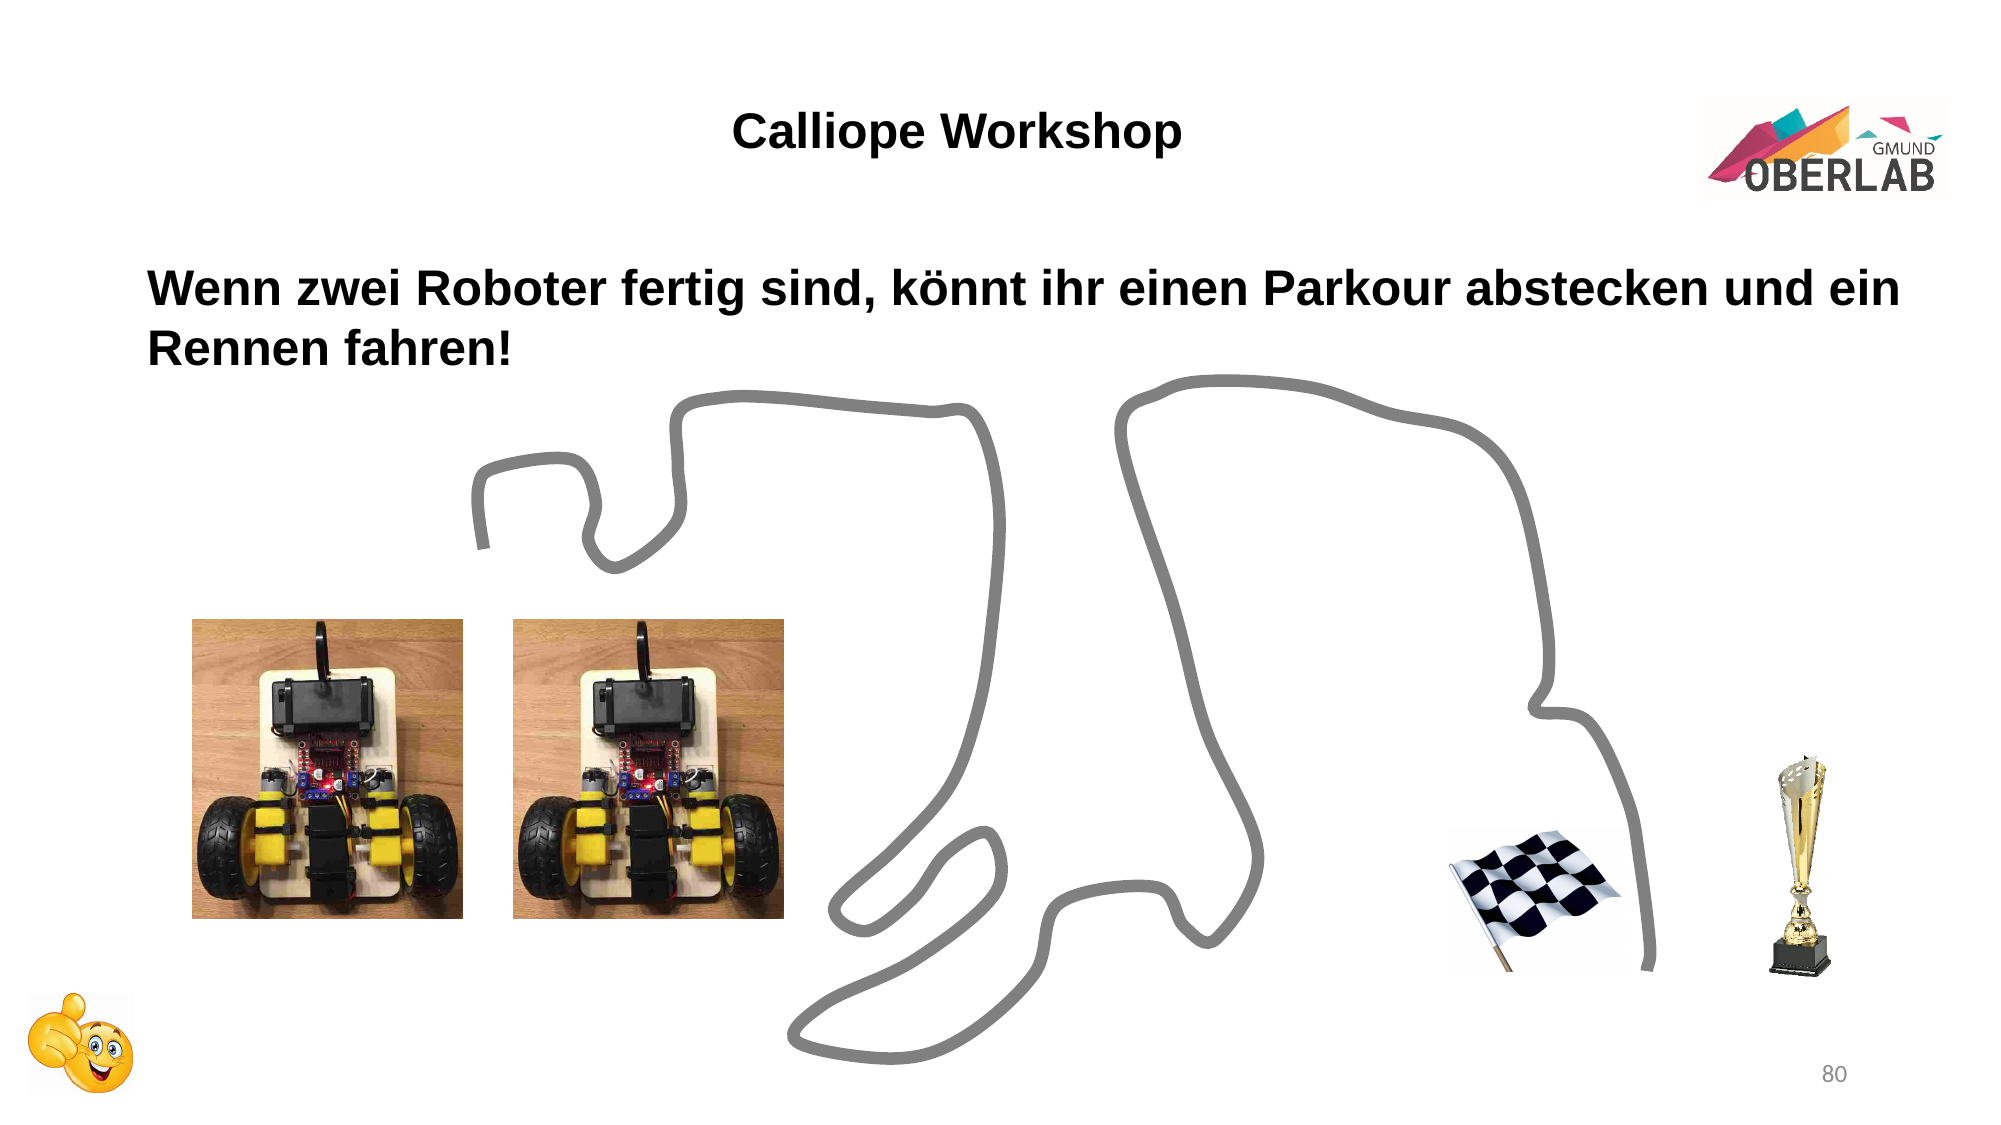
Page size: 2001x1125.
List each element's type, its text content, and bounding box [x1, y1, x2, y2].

picture [1448, 827, 1626, 977]
slide_number 80 [1412, 1042, 1863, 1103]
text_box Wenn zwei Roboter fertig sind, könnt ihr einen Parkour abstecken und ein Rennen fahren! [132, 247, 1950, 578]
text_box [476, 379, 1652, 1060]
picture [1769, 755, 1831, 977]
subtitle Calliope Workshop [214, 98, 1715, 231]
picture [513, 619, 784, 919]
picture [28, 993, 133, 1093]
picture [1700, 98, 1950, 198]
picture [192, 619, 463, 919]
